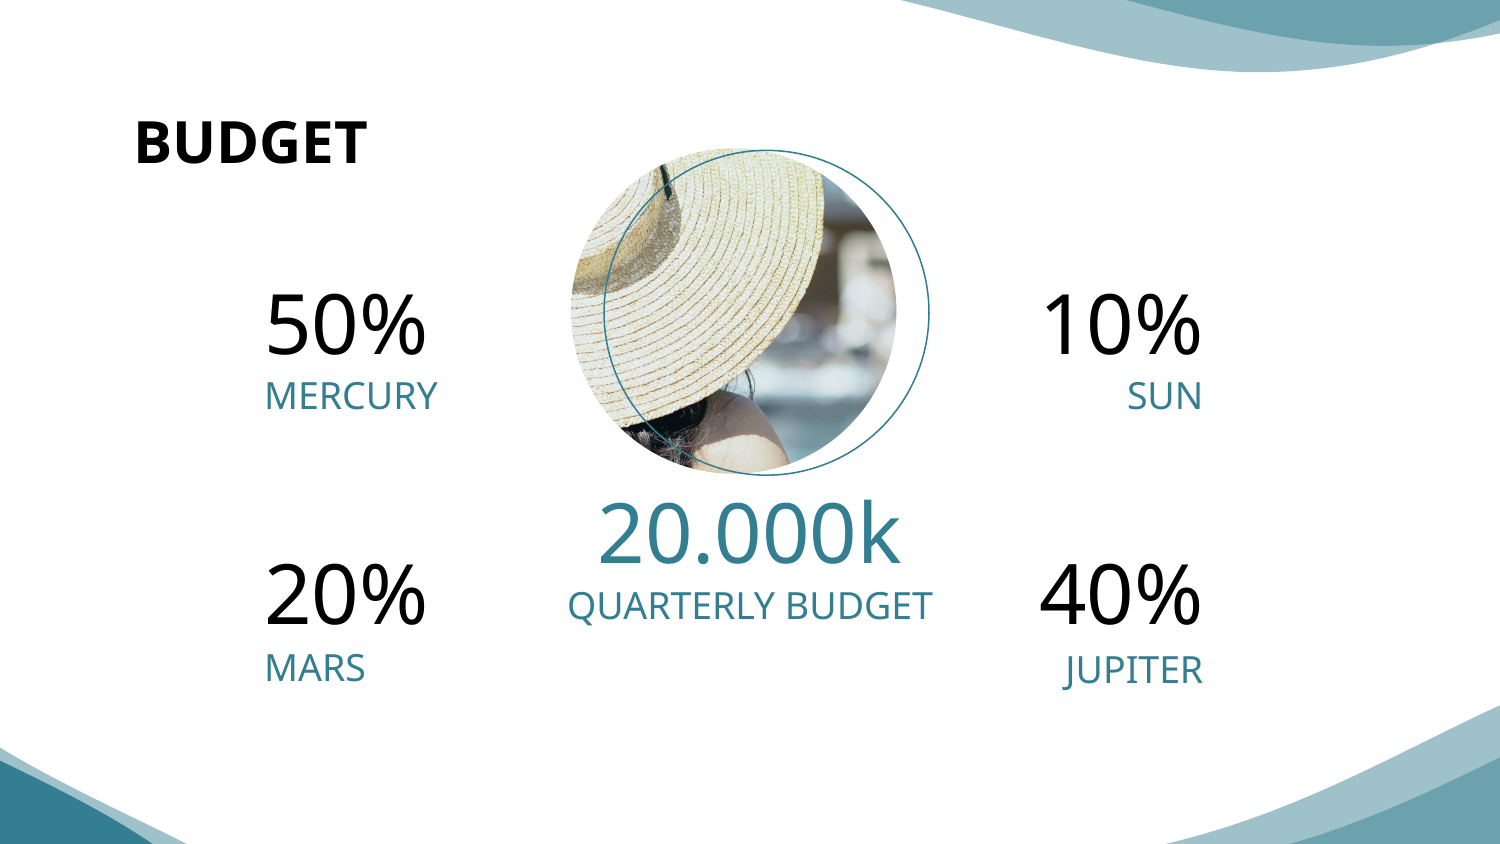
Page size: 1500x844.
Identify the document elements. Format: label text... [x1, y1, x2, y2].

title 20.000k [422, 458, 1078, 602]
text_box [902, 223, 929, 403]
subtitle QUARTERLY BUDGET [434, 566, 999, 639]
subtitle MARS [249, 629, 469, 702]
title 10% [999, 265, 1219, 356]
title 20% [249, 536, 434, 629]
subtitle SUN [999, 356, 1219, 429]
subtitle MERCURY [249, 356, 468, 429]
subtitle JUPITER [999, 648, 1219, 703]
title BUDGET [118, 90, 738, 234]
picture [570, 148, 897, 475]
title 50% [249, 265, 469, 377]
title 40% [999, 536, 1219, 648]
